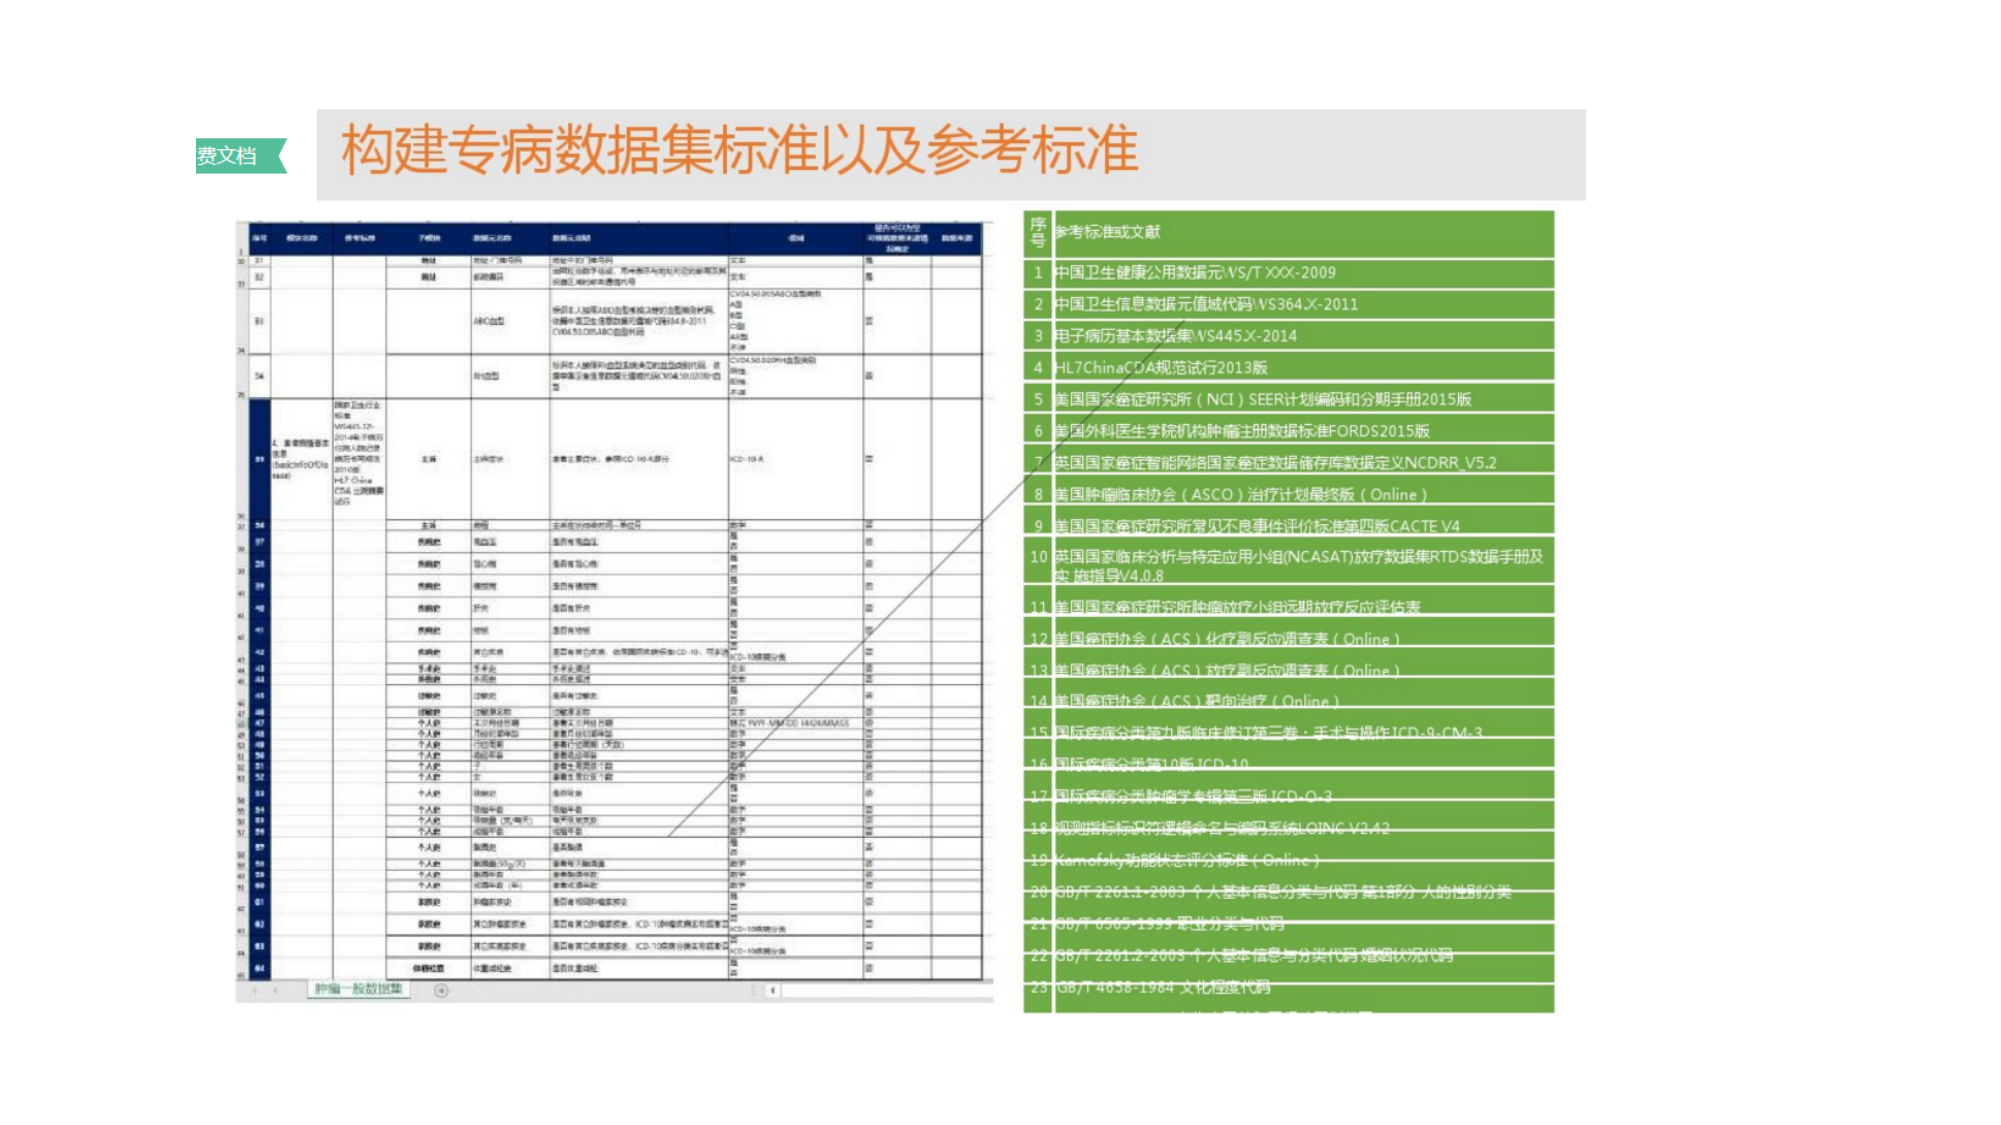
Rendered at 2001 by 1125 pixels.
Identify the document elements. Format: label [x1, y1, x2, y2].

list [196, 109, 1596, 1026]
